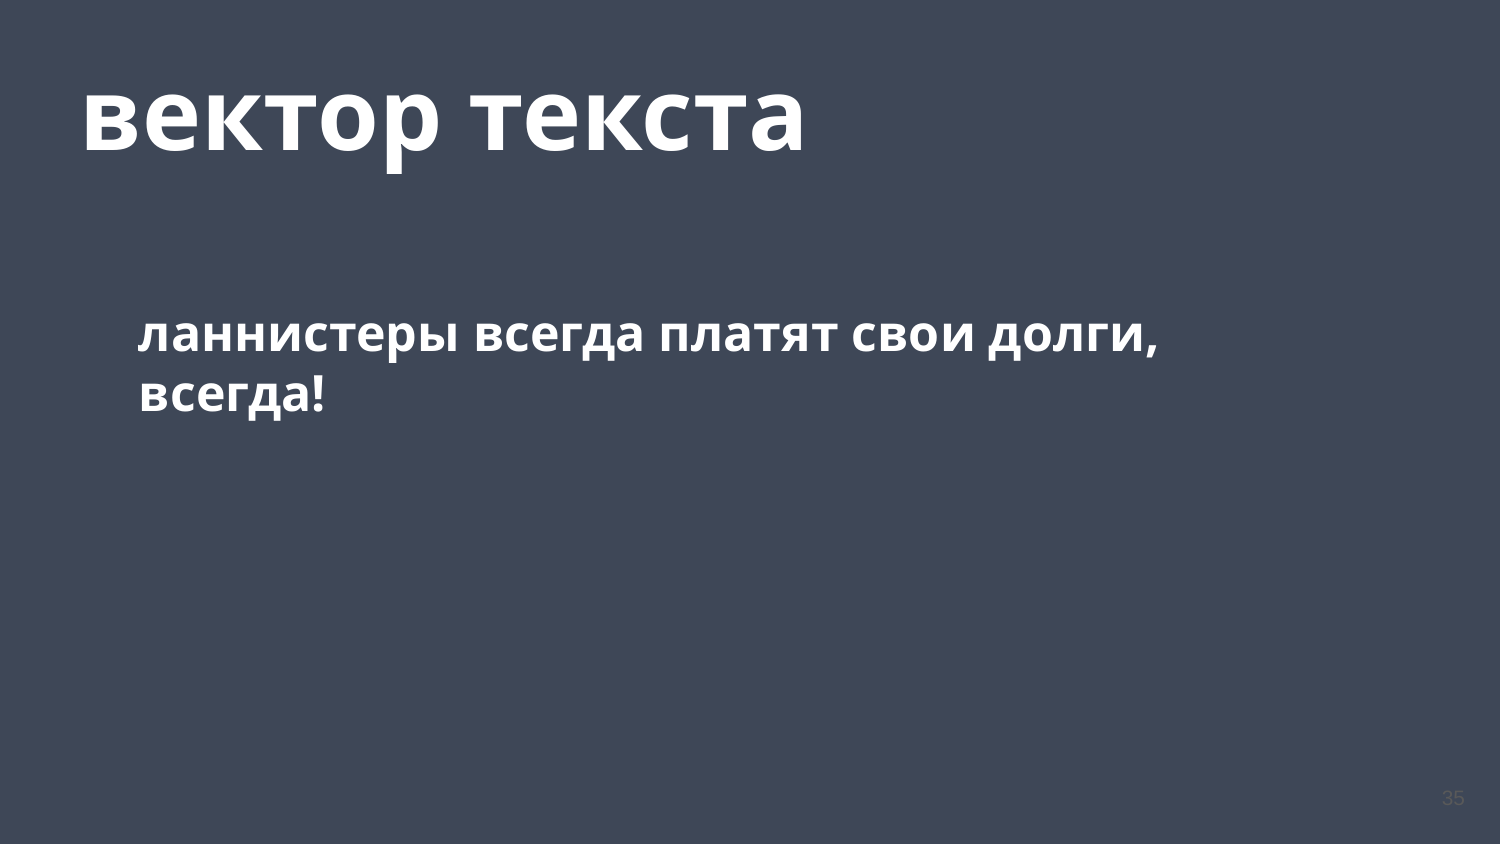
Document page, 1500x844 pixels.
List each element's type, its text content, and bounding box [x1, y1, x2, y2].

text_box вектор текста [64, 35, 1299, 167]
text_box ланнистеры всегда платят свои долги, всегда! [123, 286, 1344, 361]
slide_number 35 [1389, 764, 1480, 830]
